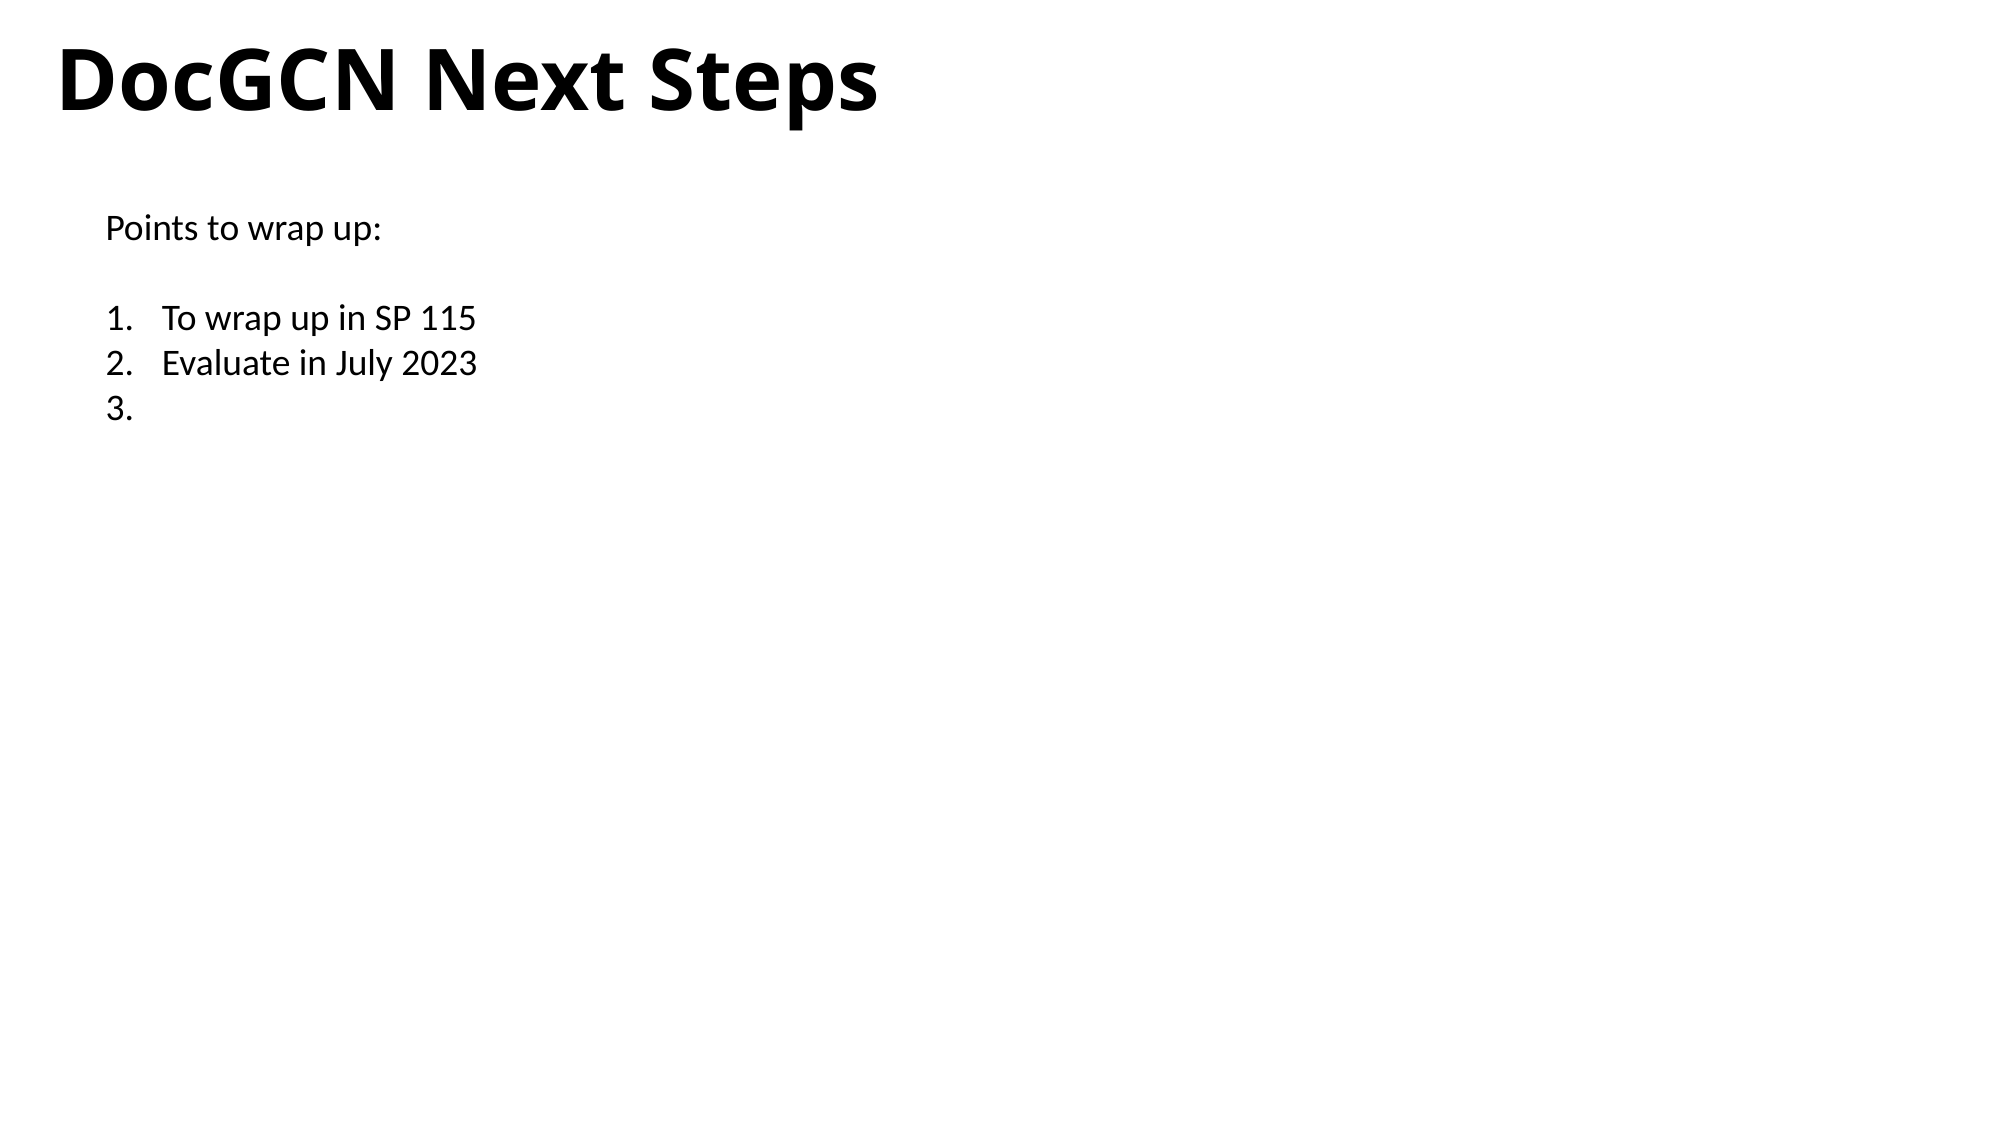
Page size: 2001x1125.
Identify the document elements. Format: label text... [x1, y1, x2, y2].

title DocGCN Next Steps [40, 28, 1766, 137]
text_box Points to wrap up: To wrap up in SP 115 Evaluate in July 2023 [90, 195, 790, 526]
